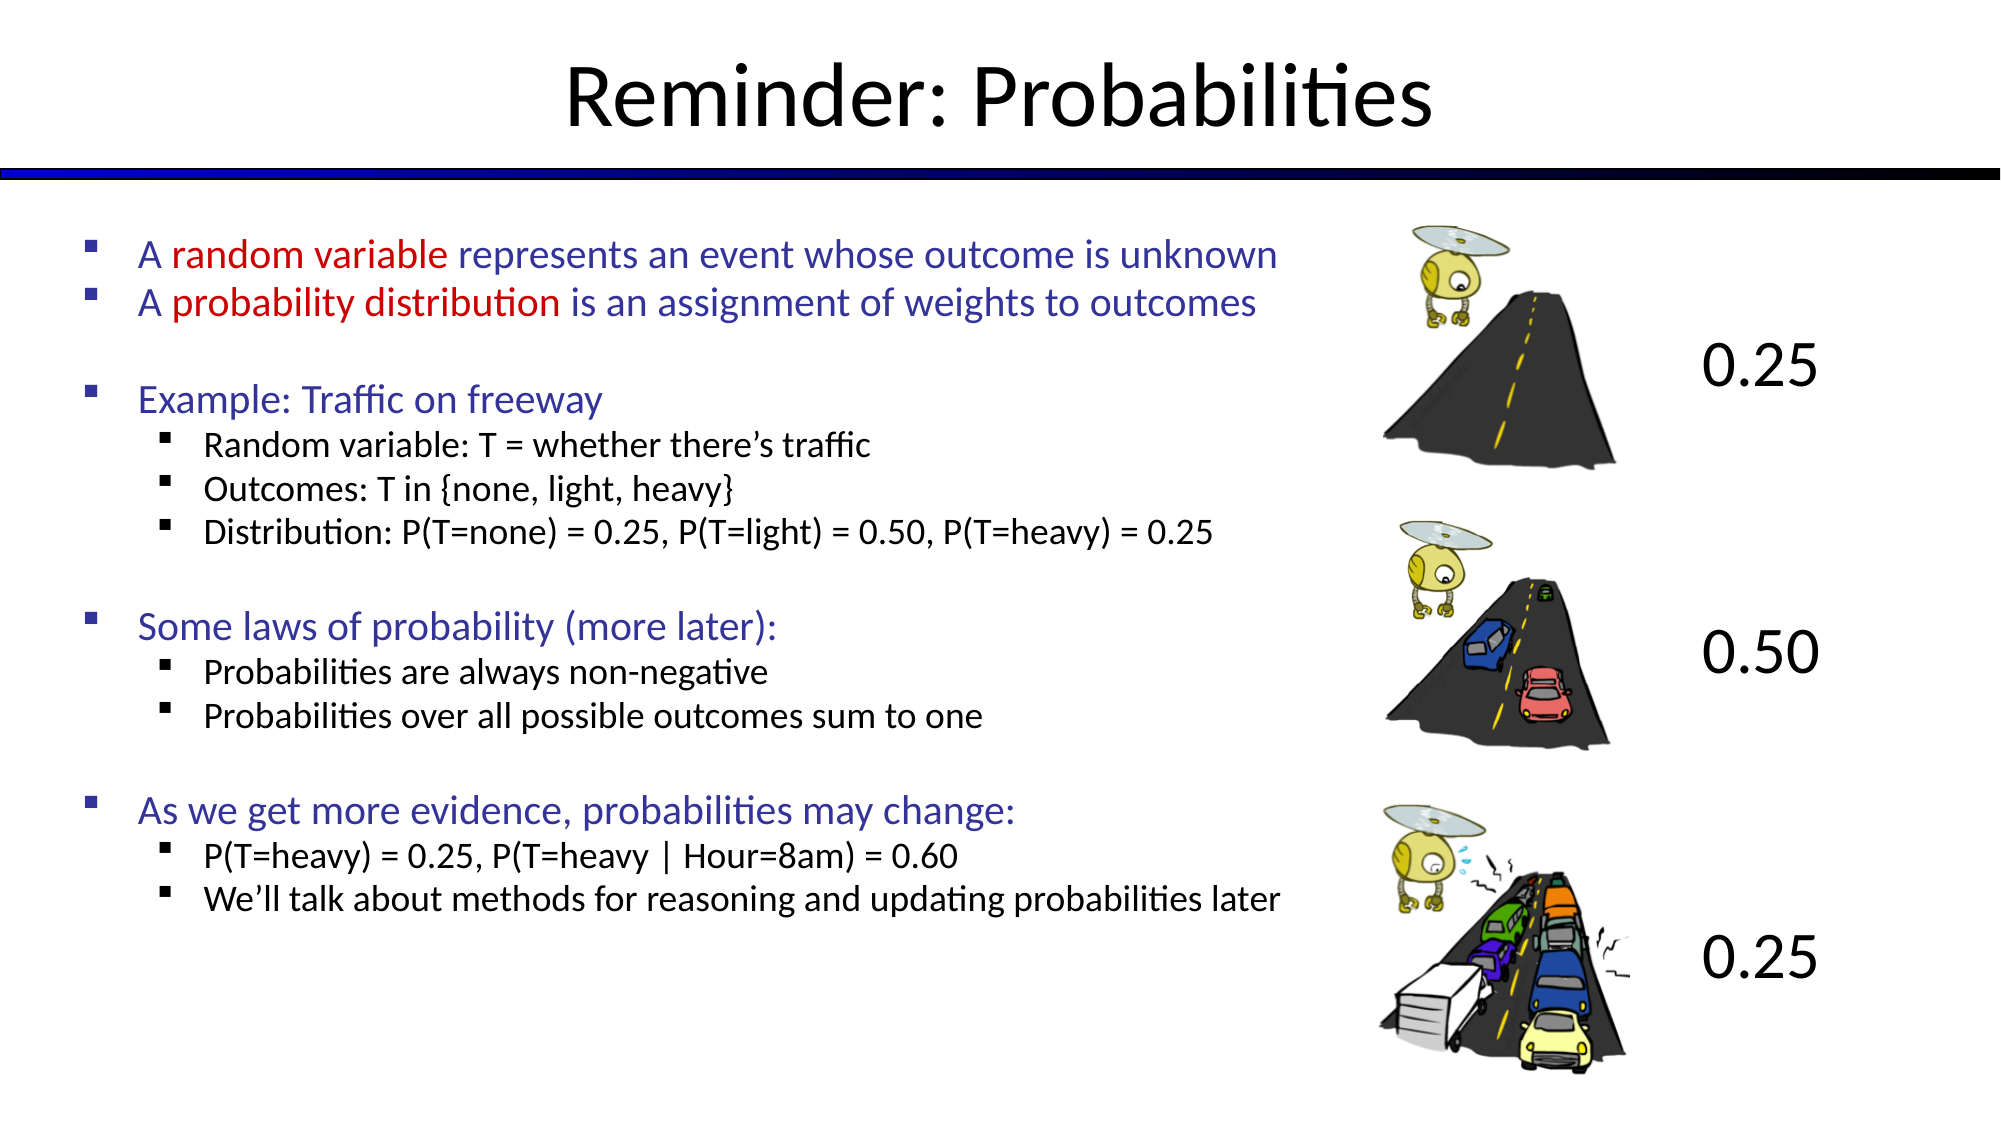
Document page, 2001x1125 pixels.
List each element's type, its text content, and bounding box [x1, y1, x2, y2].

text_box 0.25 [1687, 312, 1888, 408]
title Reminder: Probabilities [0, 0, 2000, 184]
list A random variable represents an event whose outcome is unknown A probability distribution is an assignment of weights to outcomes Example: Traffic on freeway Random variable: T = whether there’s traffic Outcomes: T in {none, light, heavy} Distribution: P(T=none) = 0.25, P(T=light) = 0.50, P(T=heavy) = 0.25 Some laws of probability (more later): Probabilities are always non-negative Probabilities over all possible outcomes sum to one As we get more evidence, probabilities may change: P(T=heavy) = 0.25, P(T=heavy | Hour=8am) = 0.60 We’ll talk about methods for reasoning and updating probabilities later [66, 228, 1934, 1006]
text_box 0.25 [1687, 904, 1888, 999]
picture [1374, 791, 1631, 1083]
text_box 0.50 [1687, 599, 1888, 695]
picture [1382, 222, 1635, 485]
picture [1374, 499, 1648, 758]
